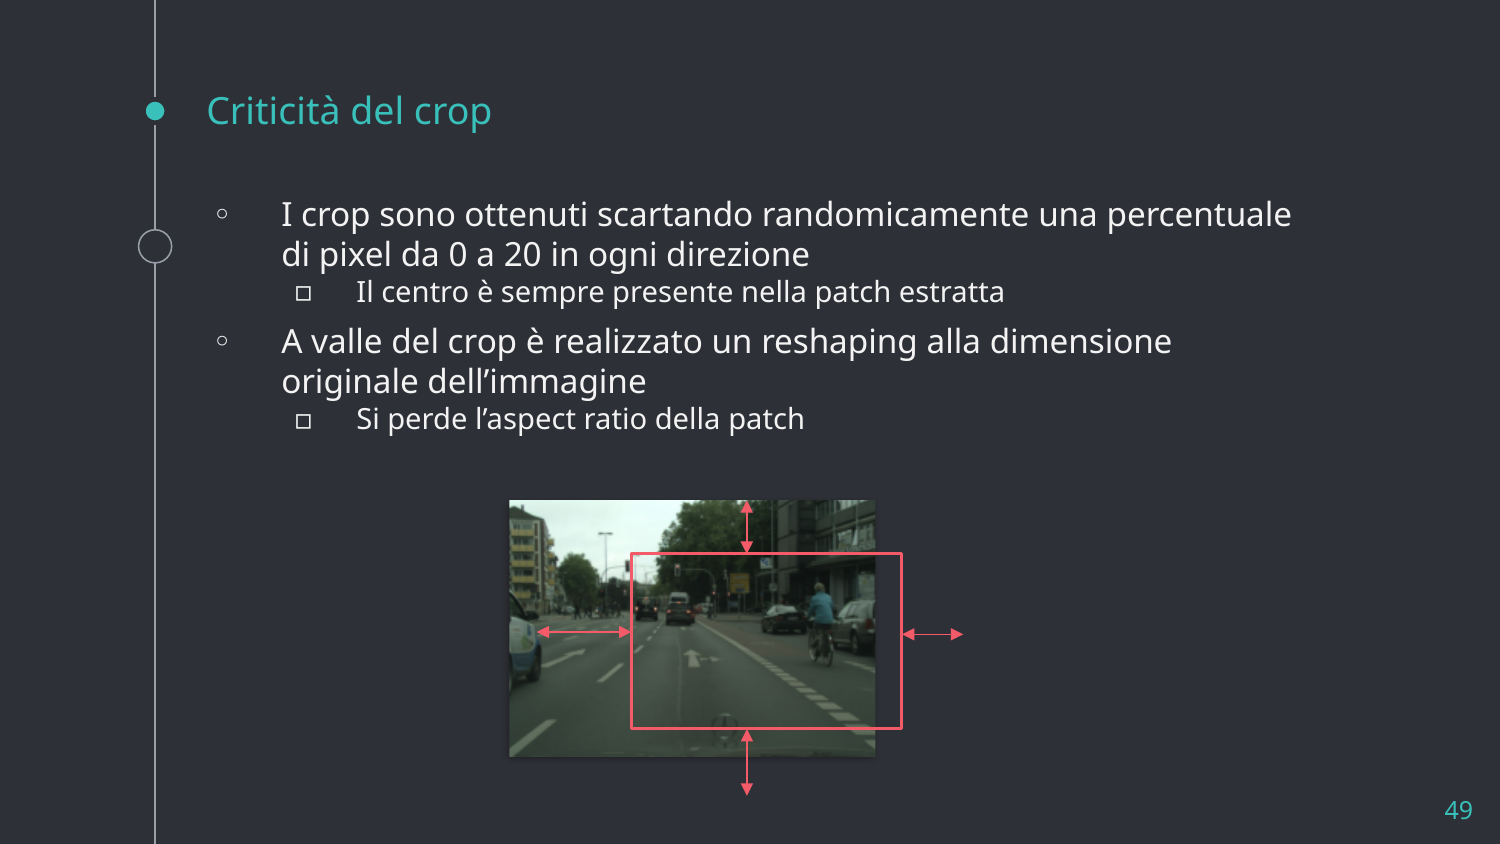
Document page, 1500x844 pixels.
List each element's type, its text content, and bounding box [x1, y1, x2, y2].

slide_number 49 [1398, 779, 1489, 832]
title Criticità del crop [191, 90, 1317, 147]
list I crop sono ottenuti scartando randomicamente una percentuale di pixel da 0 a 20 in ogni direzione Il centro è sempre presente nella patch estratta A valle del crop è realizzato un reshaping alla dimensione originale dell’immagine Si perde l’aspect ratio della patch [191, 178, 1317, 790]
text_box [354, 499, 1146, 844]
